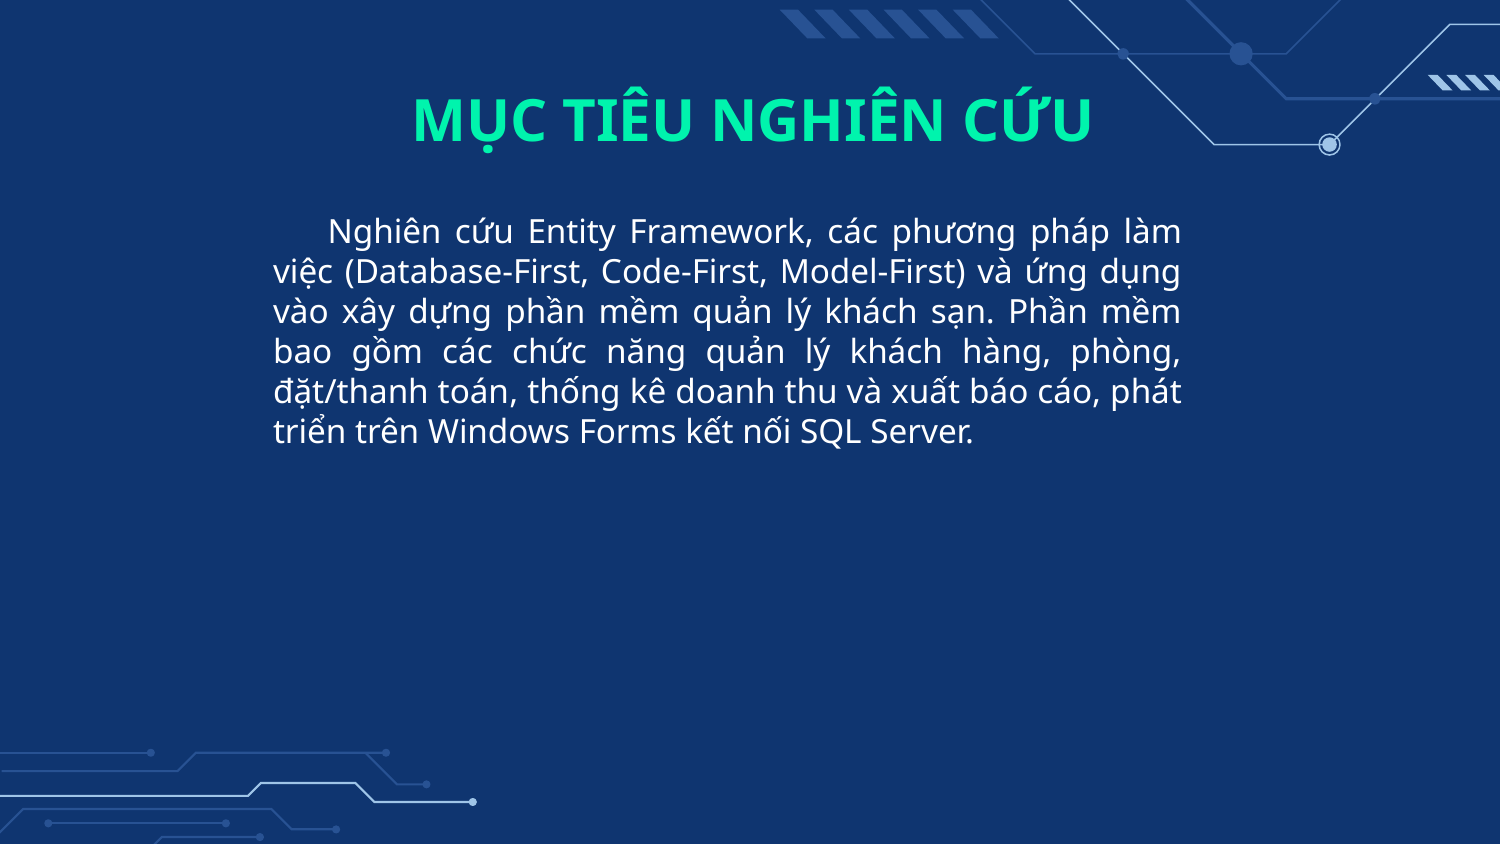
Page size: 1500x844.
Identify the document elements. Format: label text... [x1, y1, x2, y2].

title MỤC TIÊU NGHIÊN CỨU [411, 83, 1500, 164]
subtitle Nghiên cứu Entity Framework, các phương pháp làm việc (Database-First, Code-First, Model-First) và ứng dụng vào xây dựng phần mềm quản lý khách sạn. Phần mềm bao gồm các chức năng quản lý khách hàng, phòng, đặt/thanh toán, thống kê doanh thu và xuất báo cáo, phát triển trên Windows Forms kết nối SQL Server. [273, 163, 1184, 498]
